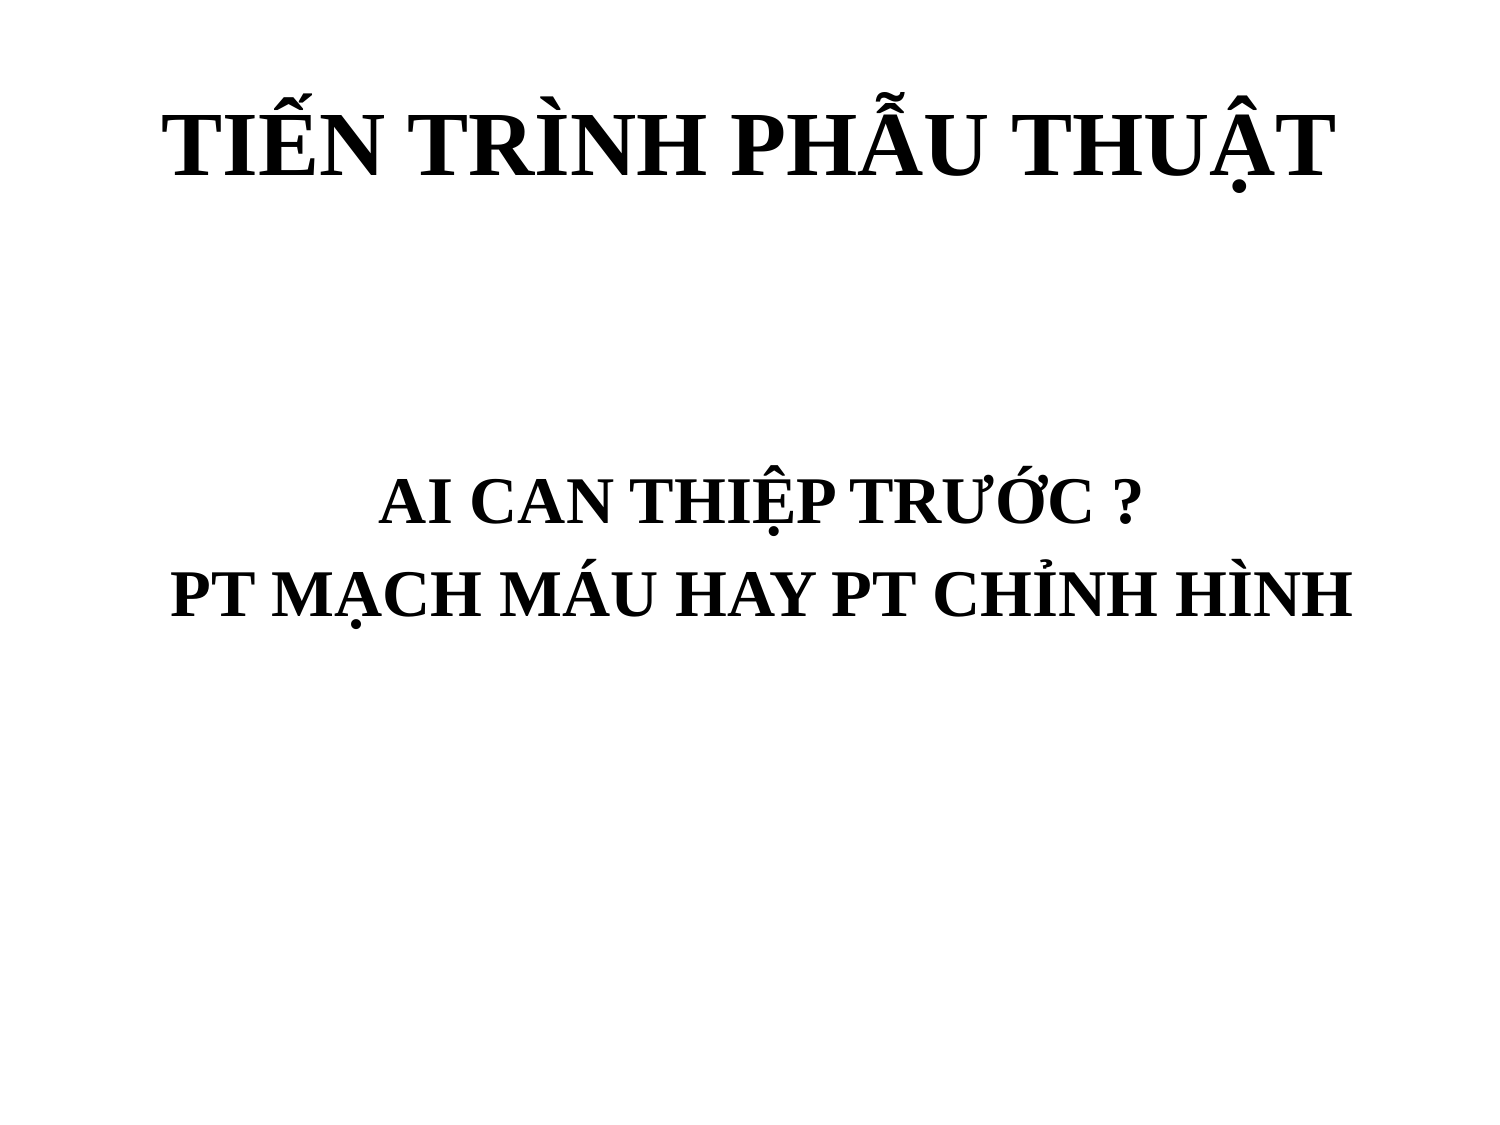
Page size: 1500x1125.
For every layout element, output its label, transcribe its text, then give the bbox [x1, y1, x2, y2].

list AI CAN THIỆP TRƯỚC ? PT MẠCH MÁU HAY PT CHỈNH HÌNH [87, 262, 1438, 1005]
title TIẾN TRÌNH PHẪU THUẬT [75, 45, 1425, 233]
